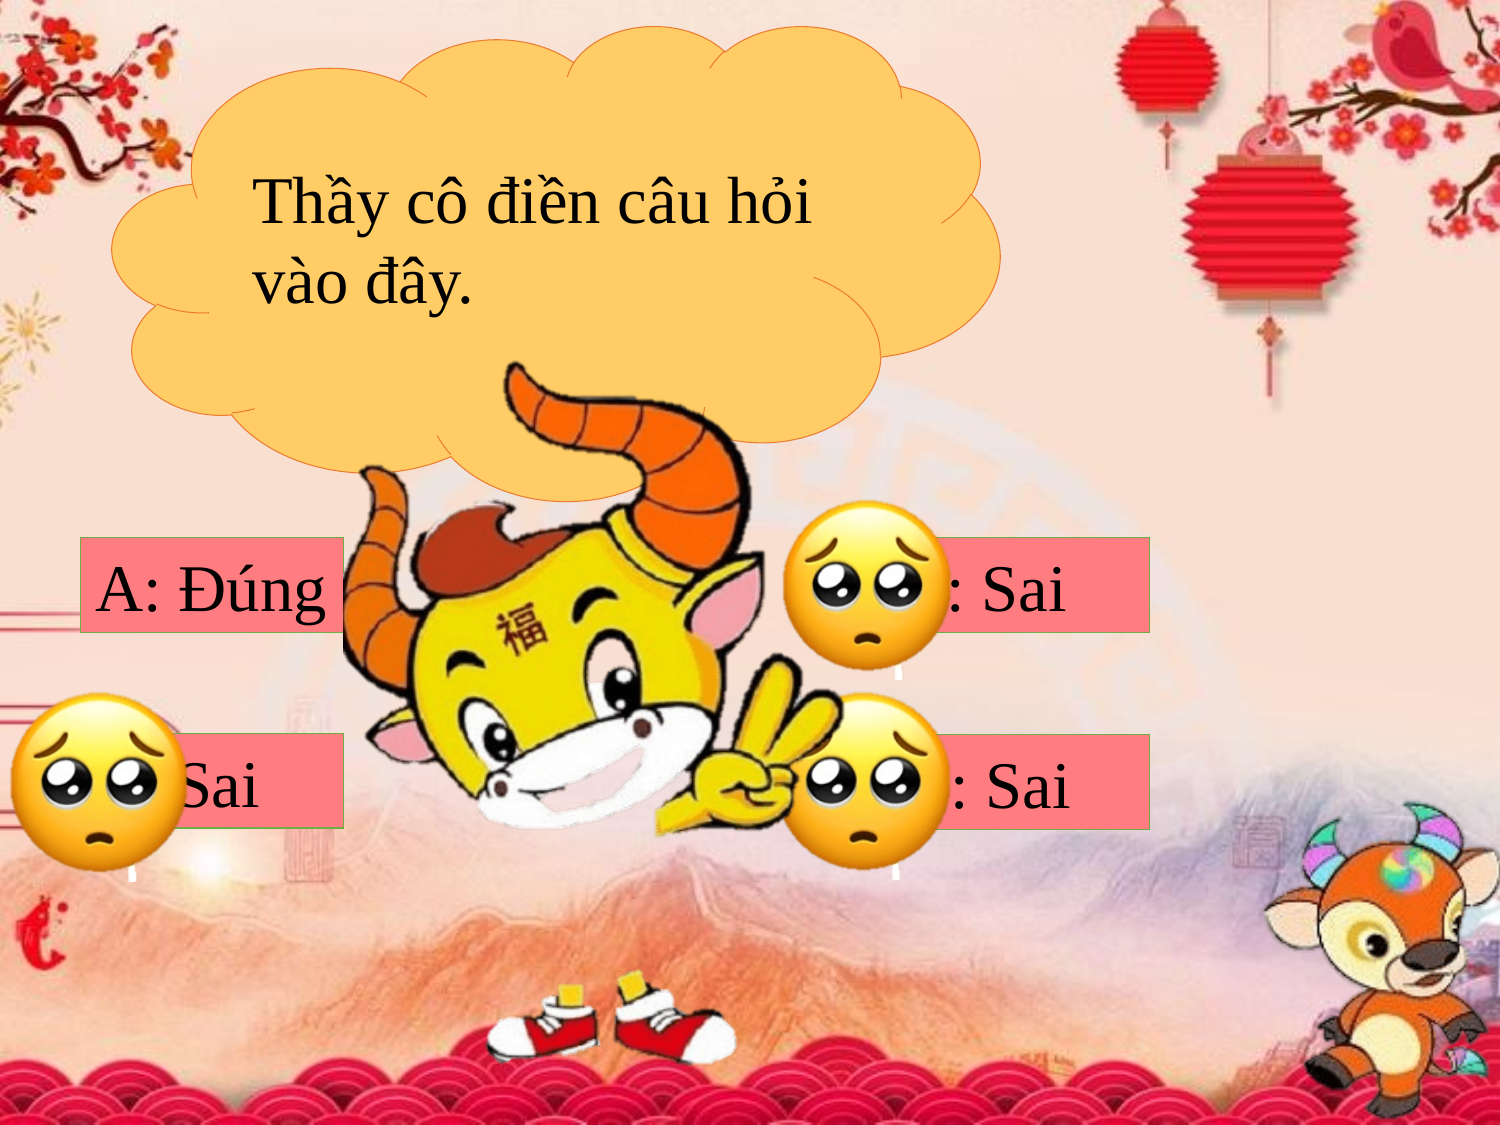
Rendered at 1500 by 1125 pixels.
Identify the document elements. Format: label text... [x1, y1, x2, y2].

text_box B: Sai [198, 733, 343, 829]
picture [0, 0, 1500, 1125]
text_box A: Đúng [80, 537, 343, 633]
text_box D: Sai [961, 734, 1150, 830]
text_box Thầy cô điền câu hỏi vào đây. [237, 149, 888, 325]
text_box C: Sai [961, 537, 1150, 633]
text_box [111, 25, 1001, 473]
